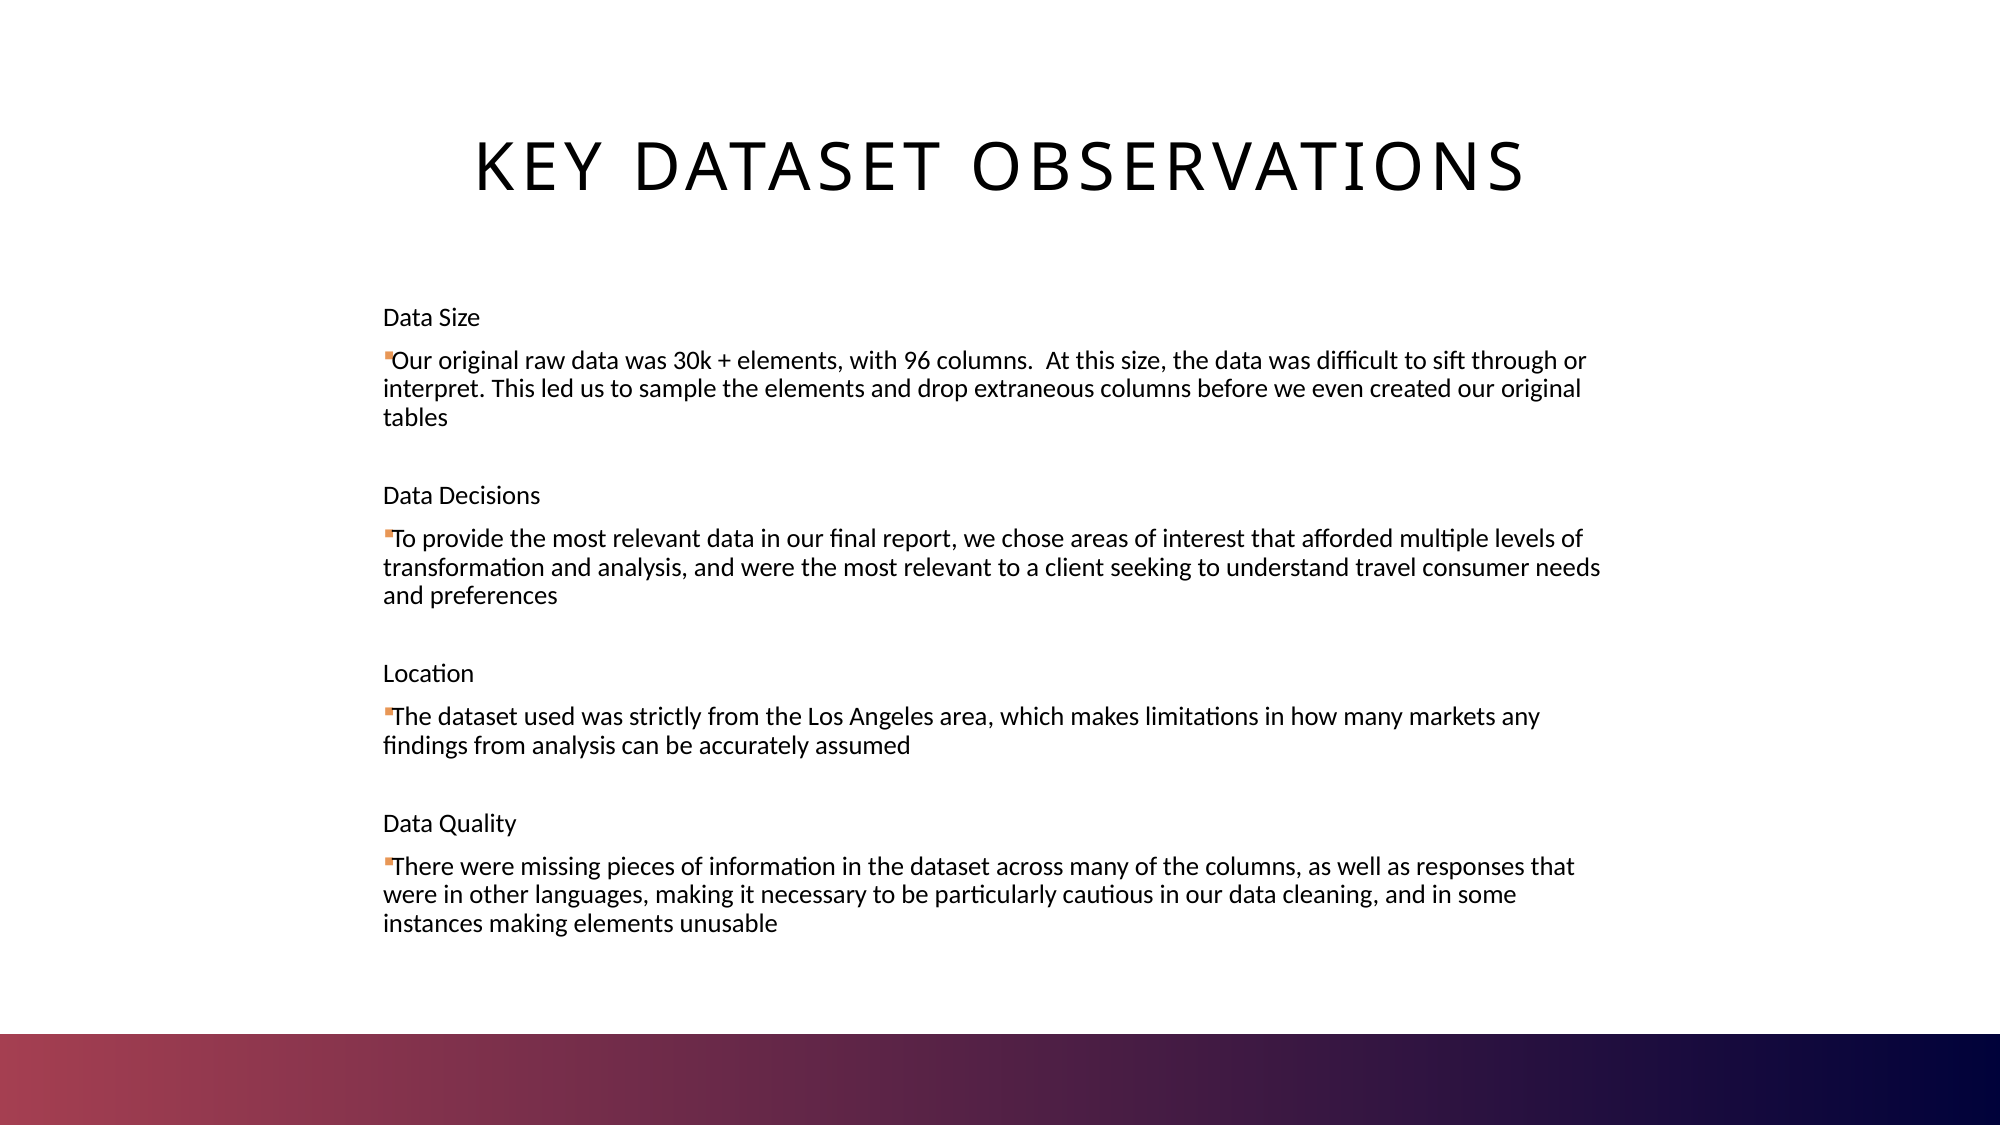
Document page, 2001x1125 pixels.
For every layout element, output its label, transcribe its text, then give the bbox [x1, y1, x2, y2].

title Key Dataset observations [137, 60, 1863, 278]
list Data Size Our original raw data was 30k + elements, with 96 columns. At this size, the data was difficult to sift through or interpret. This led us to sample the elements and drop extraneous columns before we even created our original tables Data Decisions To provide the most relevant data in our final report, we chose areas of interest that afforded multiple levels of transformation and analysis, and were the most relevant to a client seeking to understand travel consumer needs and preferences Location The dataset used was strictly from the Los Angeles area, which makes limitations in how many markets any findings from analysis can be accurately assumed Data Quality There were missing pieces of information in the dataset across many of the columns, as well as responses that were in other languages, making it necessary to be particularly cautious in our data cleaning, and in some instances making elements unusable [368, 276, 1632, 951]
text_box [0, 1033, 2000, 1125]
